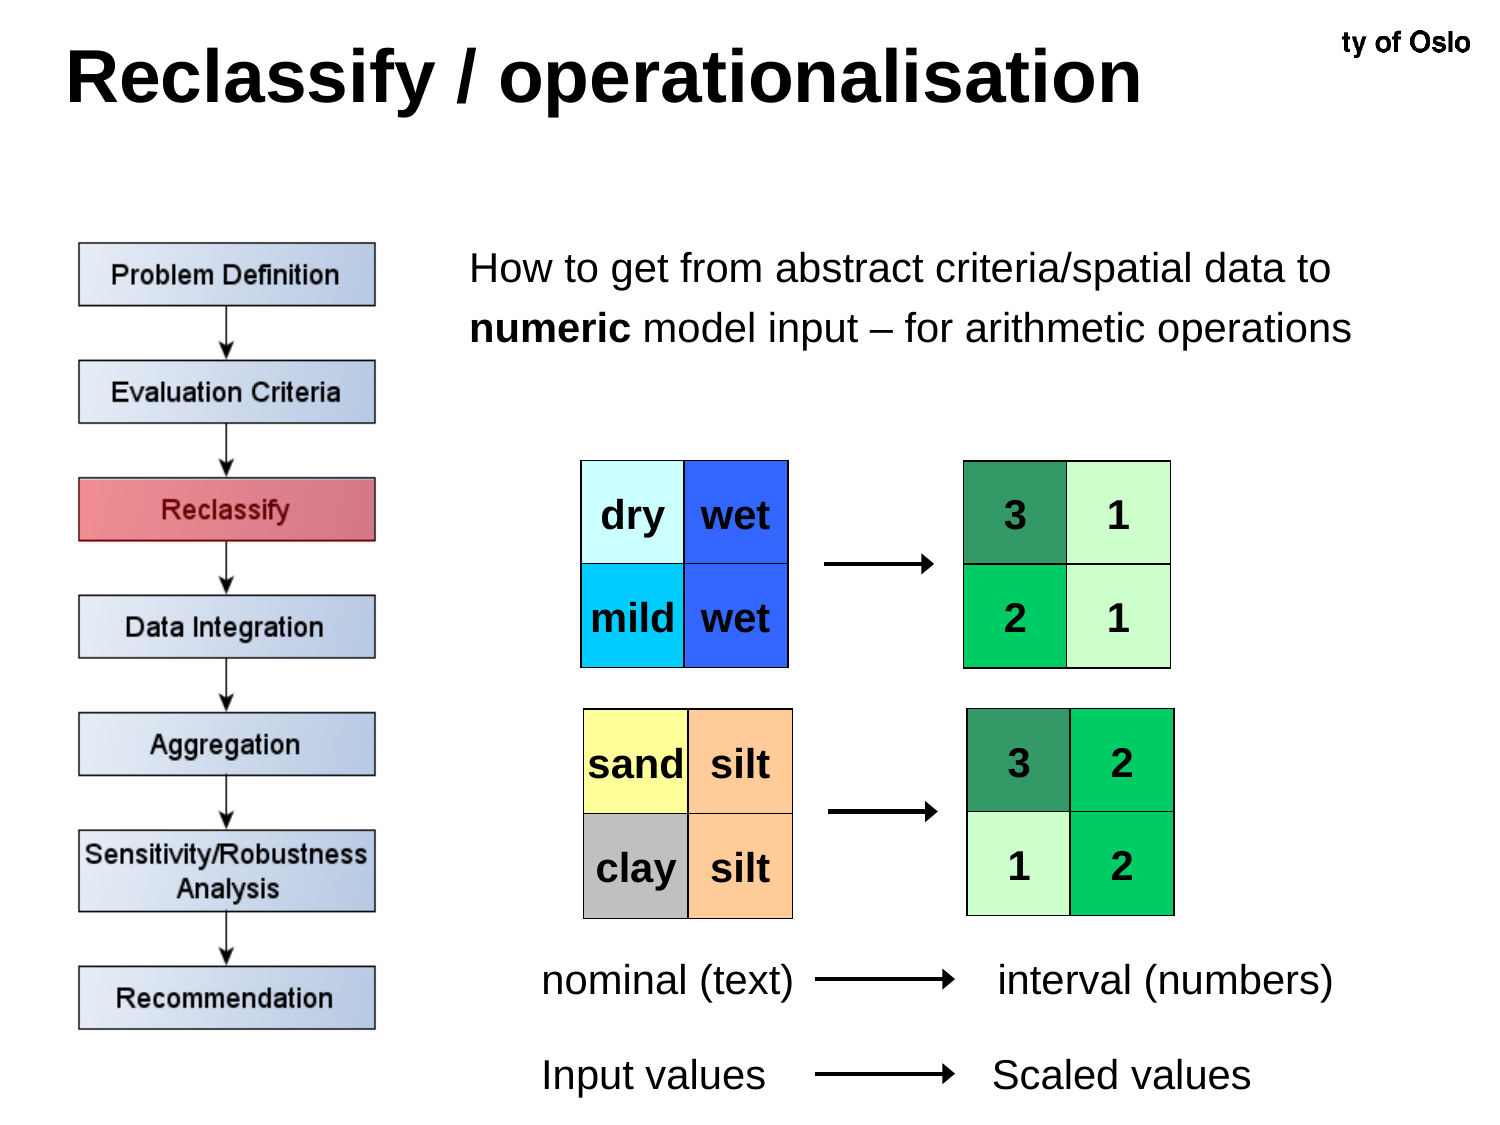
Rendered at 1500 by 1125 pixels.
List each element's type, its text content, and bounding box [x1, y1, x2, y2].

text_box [525, 945, 1357, 1107]
picture [55, 219, 398, 1052]
title Reclassify / operationalisation [50, 0, 1341, 149]
text_box How to get from abstract criteria/spatial data to numeric model input – for arithmetic operations [454, 223, 1412, 359]
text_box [580, 460, 1175, 919]
picture [1341, 30, 1470, 58]
